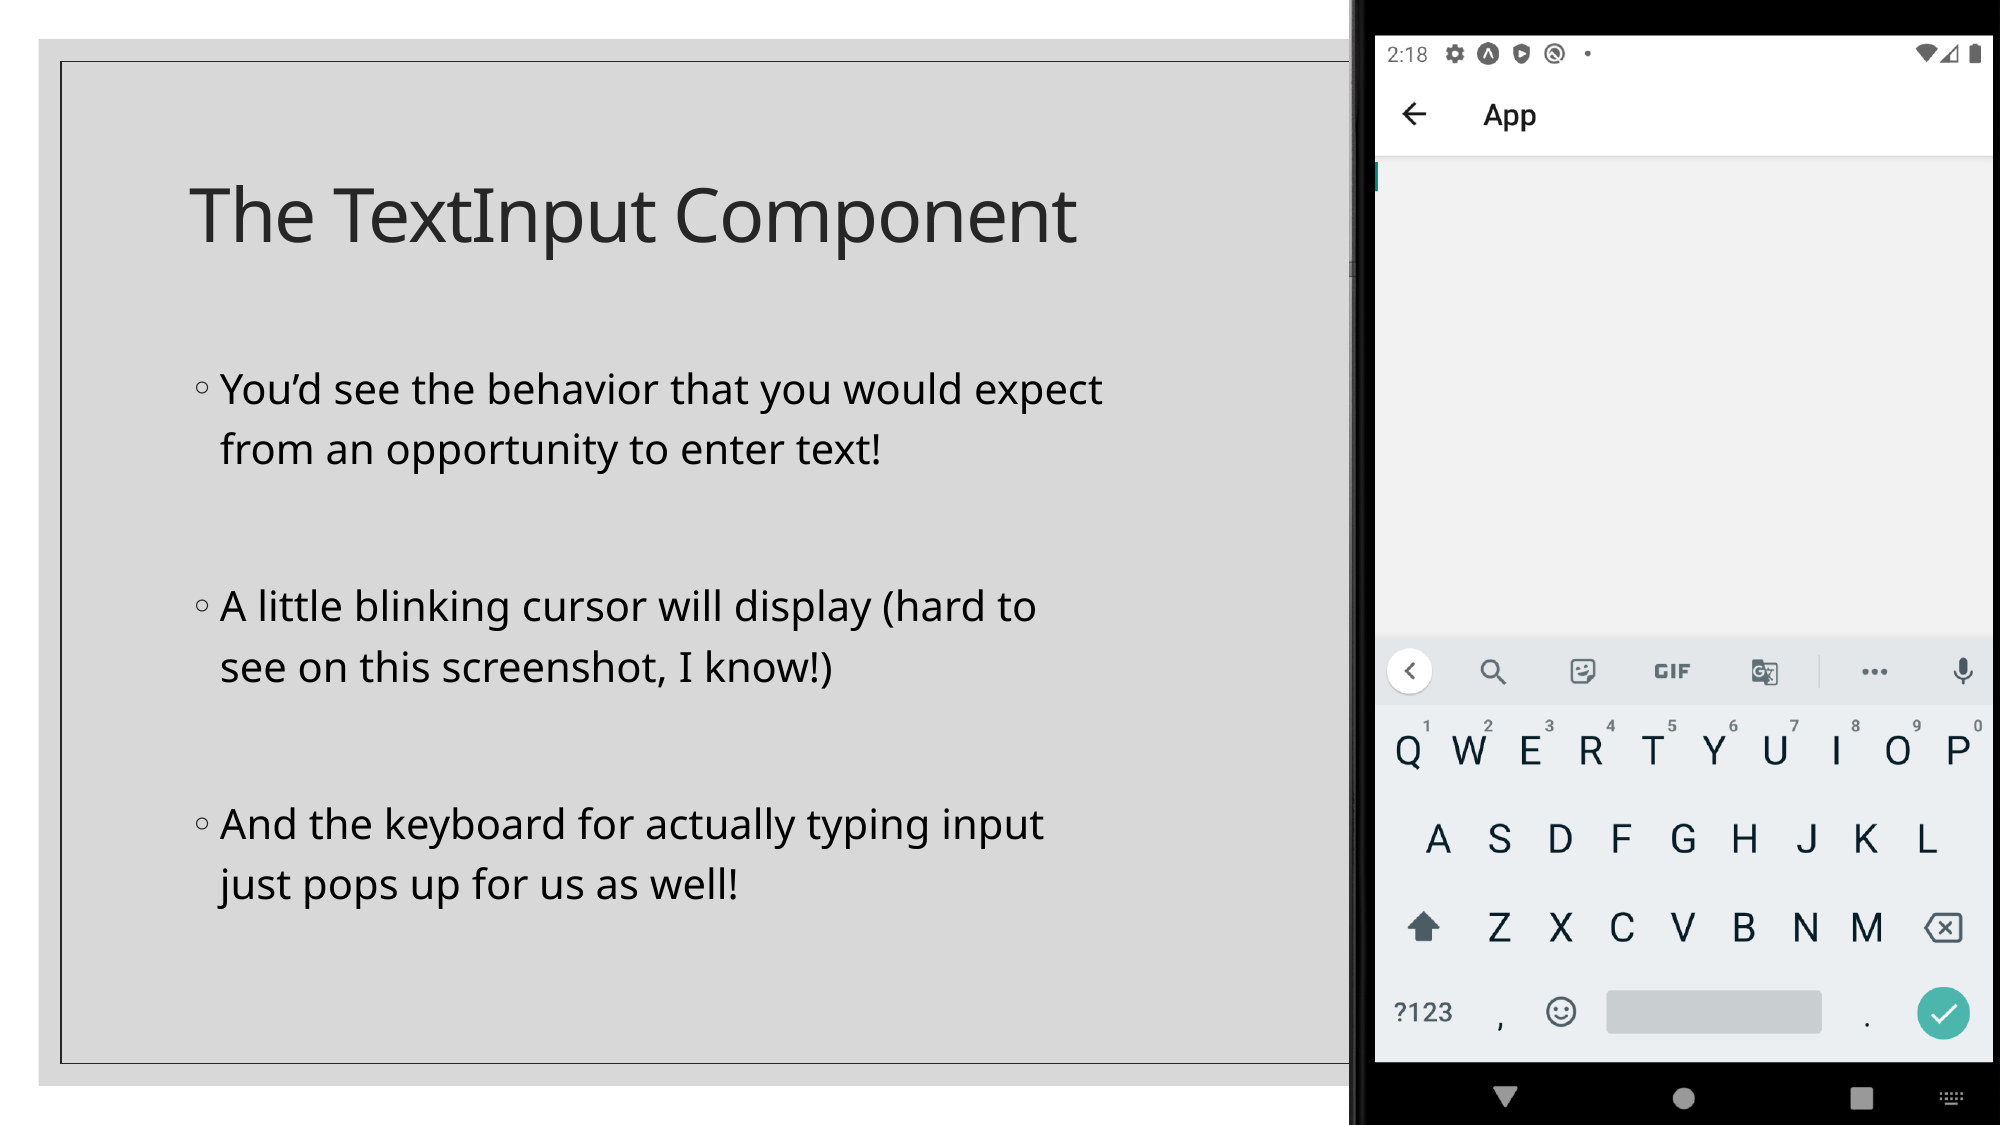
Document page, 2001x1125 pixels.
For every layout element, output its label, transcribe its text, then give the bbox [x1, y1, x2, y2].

picture [1349, 0, 2000, 1125]
title The TextInput Component [174, 105, 1343, 331]
list You’d see the behavior that you would expect from an opportunity to enter text! A little blinking cursor will display (hard to see on this screenshot, I know!) And the keyboard for actually typing input just pops up for us as well! [174, 345, 1121, 977]
